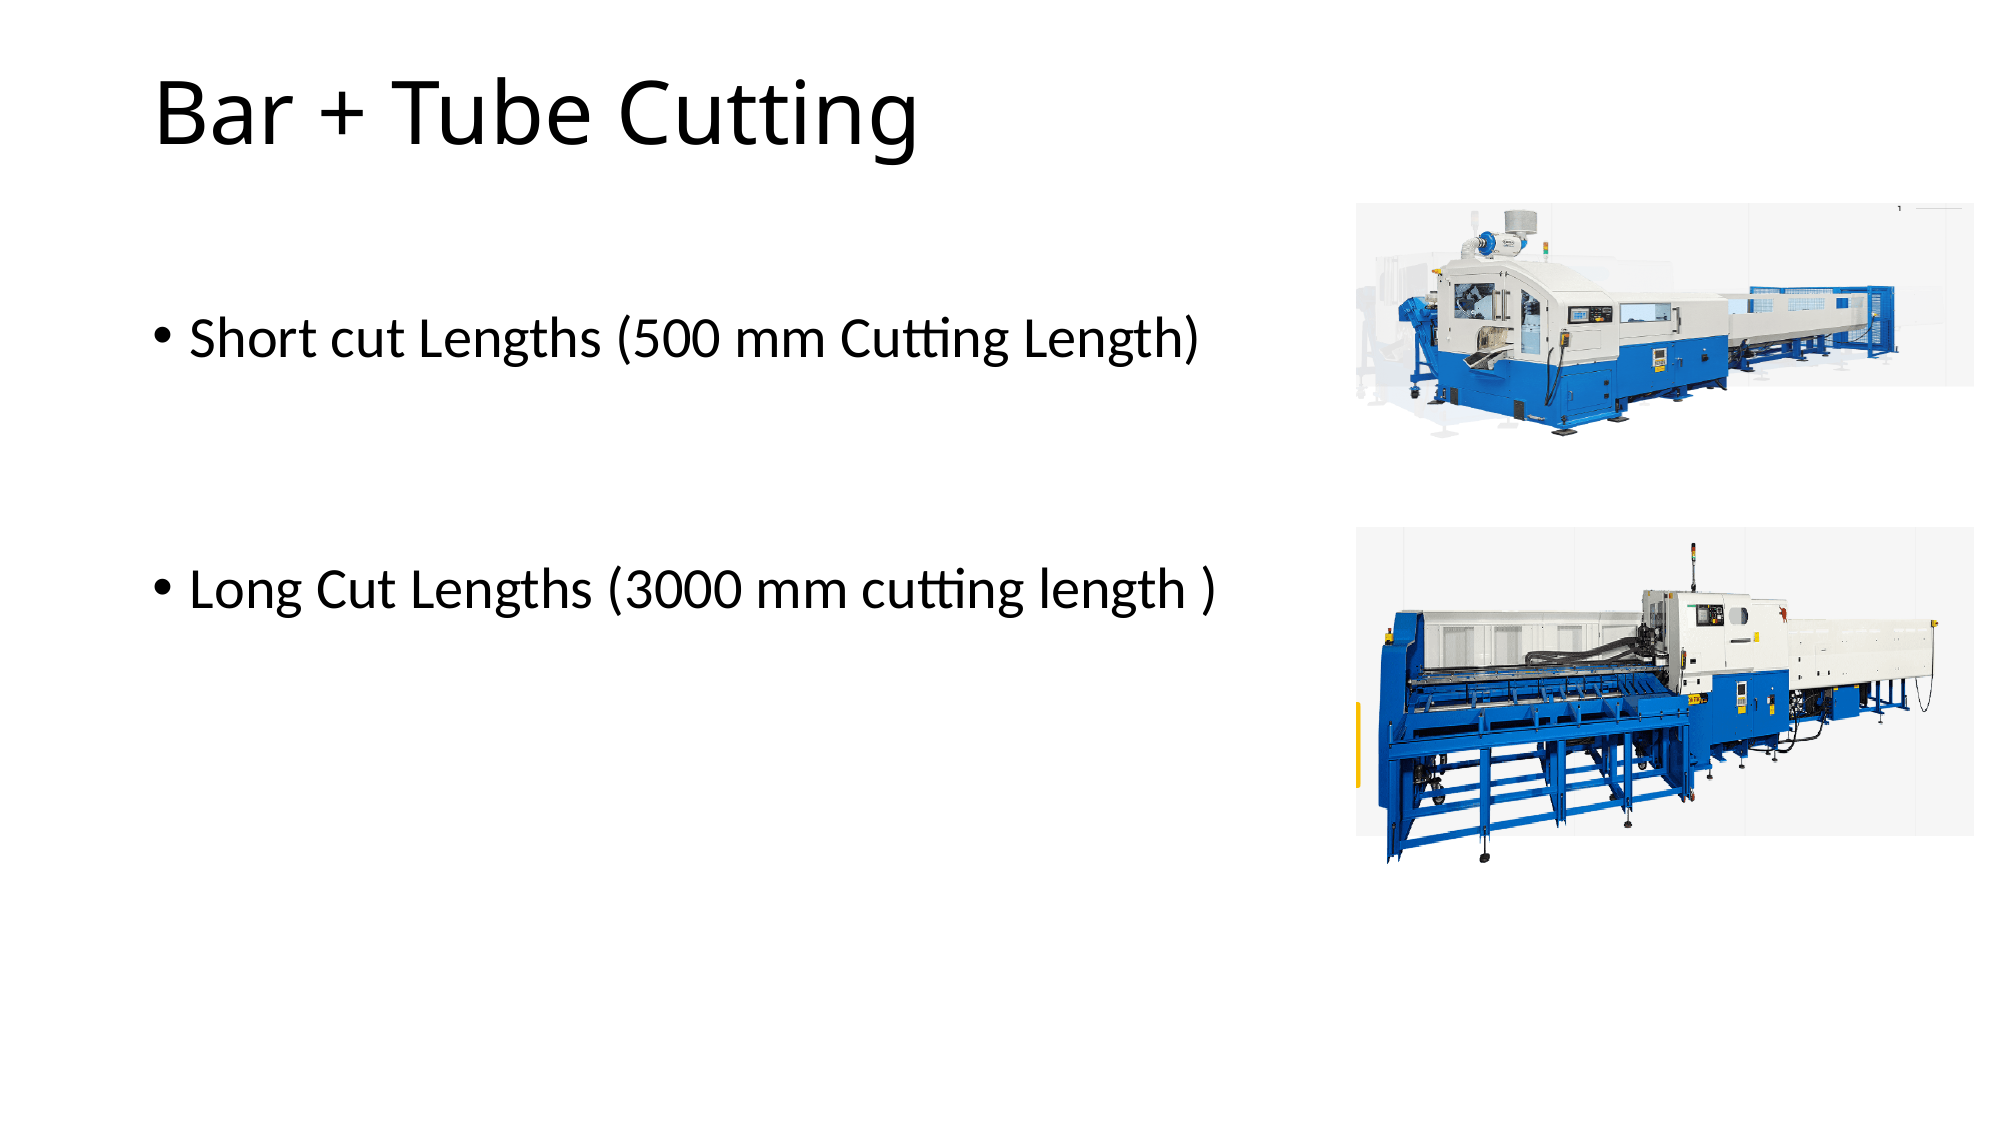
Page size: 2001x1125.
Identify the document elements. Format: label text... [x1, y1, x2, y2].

title Bar + Tube Cutting [137, 59, 1863, 278]
list Short cut Lengths (500 mm Cutting Length) Long Cut Lengths (3000 mm cutting length ) [137, 299, 1863, 1014]
picture [1356, 527, 1974, 922]
picture [1356, 203, 1974, 440]
